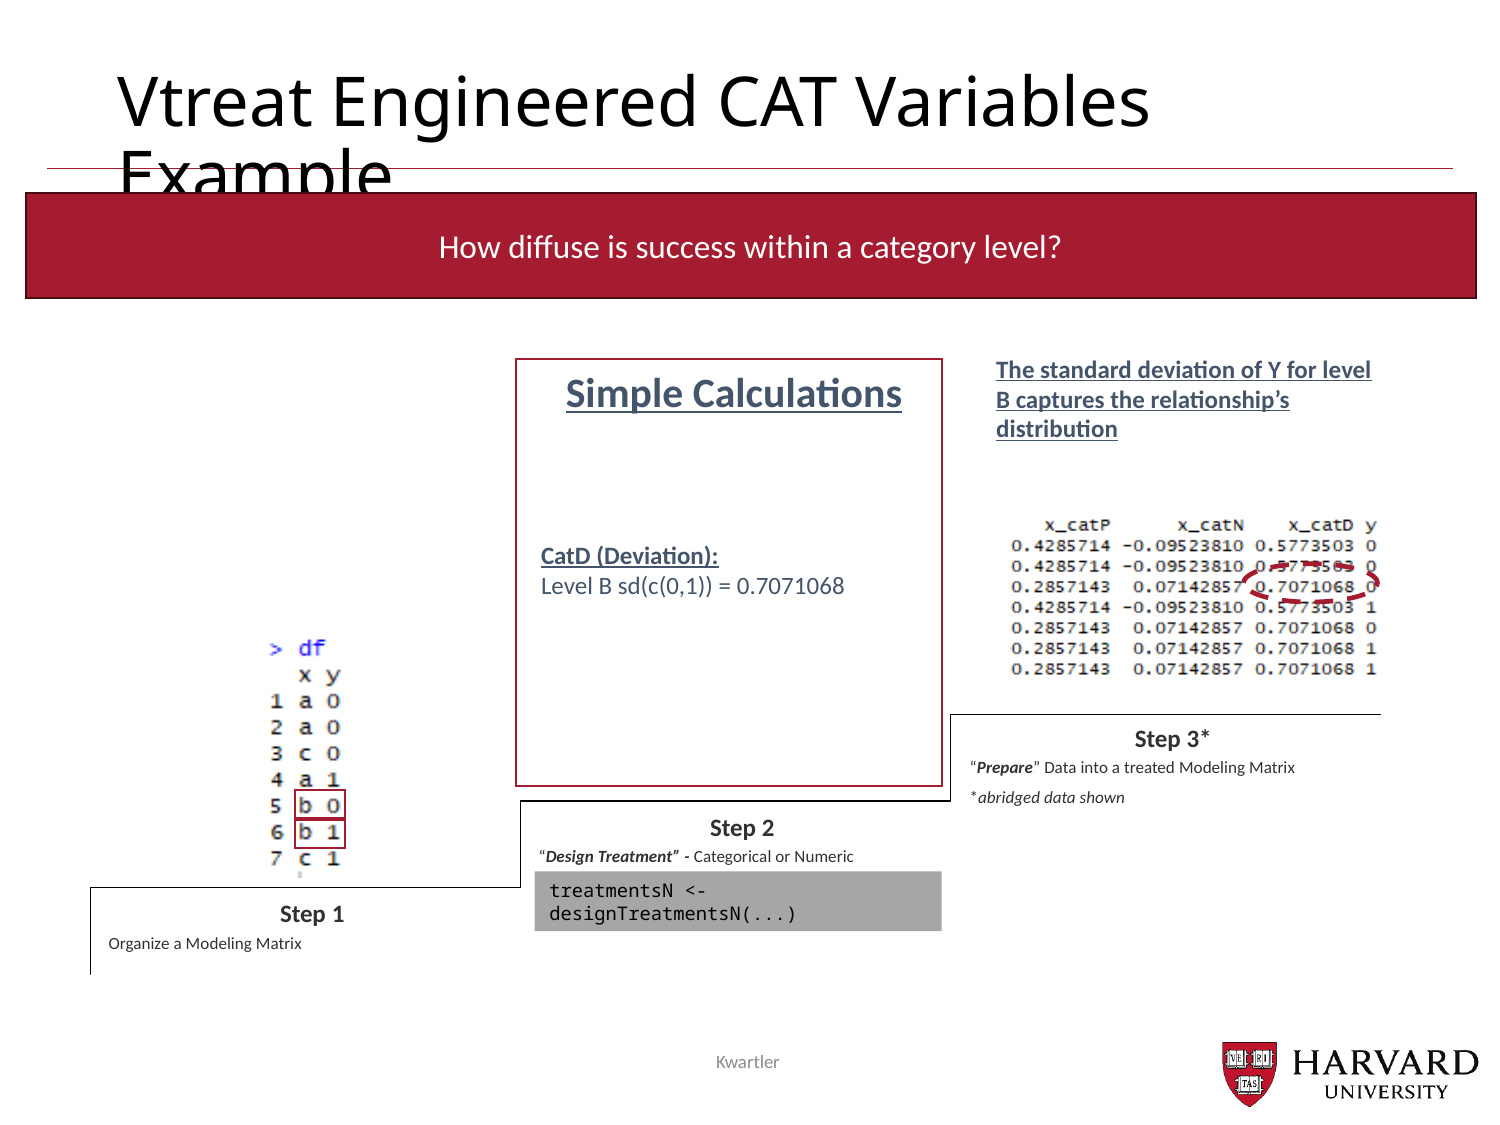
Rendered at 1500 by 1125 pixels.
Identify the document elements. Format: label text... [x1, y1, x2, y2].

picture [260, 634, 357, 878]
text_box “Design Treatment” - Categorical or Numeric [538, 845, 947, 866]
text_box treatmentsN <- designTreatmentsN(...) [534, 871, 942, 932]
text_box Organize a Modeling Matrix [201, 932, 517, 953]
text_box Step 3* [969, 724, 1378, 754]
text_box How diffuse is success within a category level? [25, 192, 1477, 299]
picture [1200, 1024, 1500, 1125]
text_box “Prepare” Data into a treated Modeling Matrix *abridged data shown [969, 756, 1378, 807]
text_box Kwartler [496, 1042, 1004, 1103]
text_box [515, 358, 943, 787]
title Vtreat Engineered CAT Variables Example [103, 59, 1397, 157]
picture [1005, 511, 1388, 690]
text_box Step 1 [320, 899, 517, 929]
text_box Step 2 [752, 813, 947, 842]
text_box [90, 714, 1381, 975]
text_box The standard deviation of Y for level B captures the relationship’s distribution [981, 345, 1387, 451]
